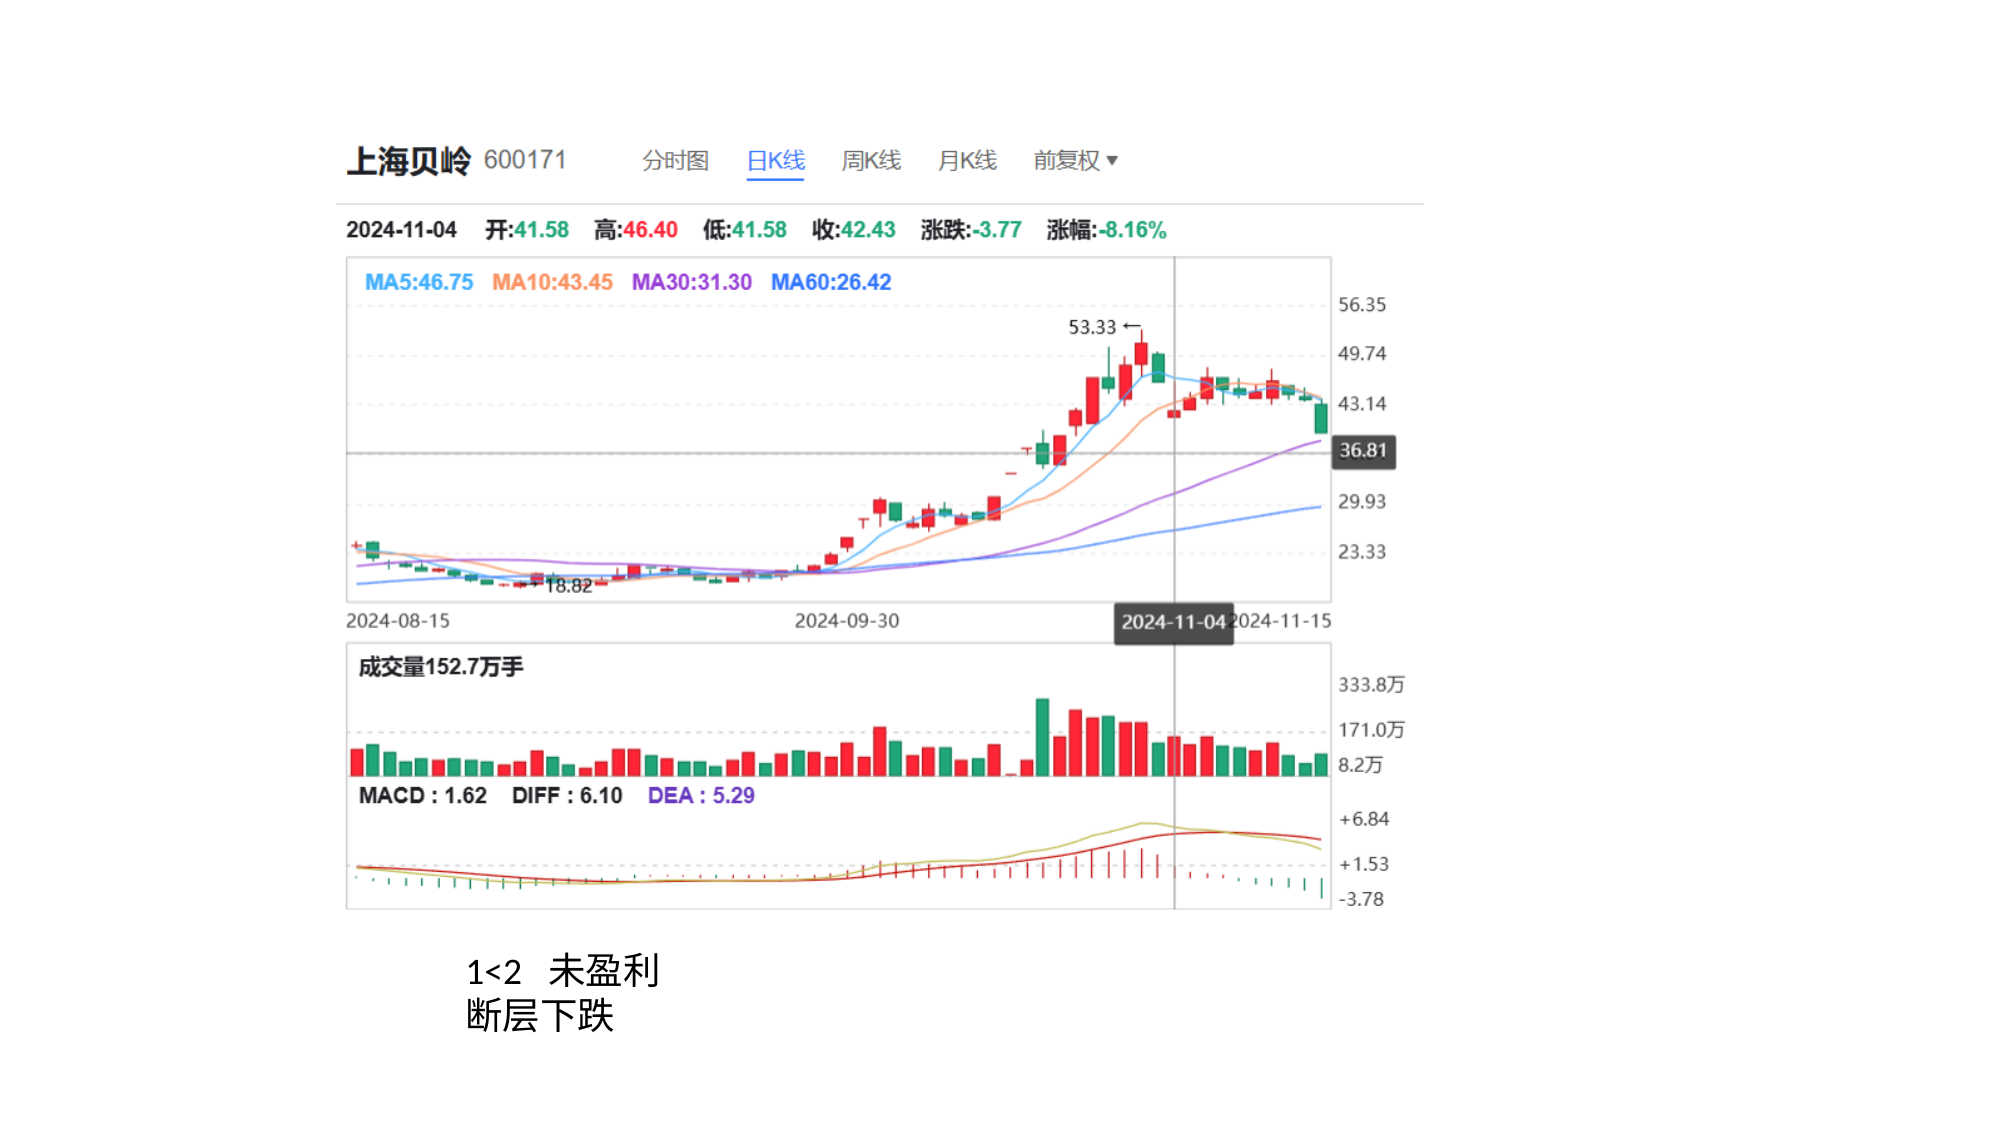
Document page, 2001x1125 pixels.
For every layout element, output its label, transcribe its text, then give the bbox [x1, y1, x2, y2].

picture [336, 126, 1424, 927]
text_box 1<2 未盈利 断层下跌 [450, 939, 1118, 1090]
